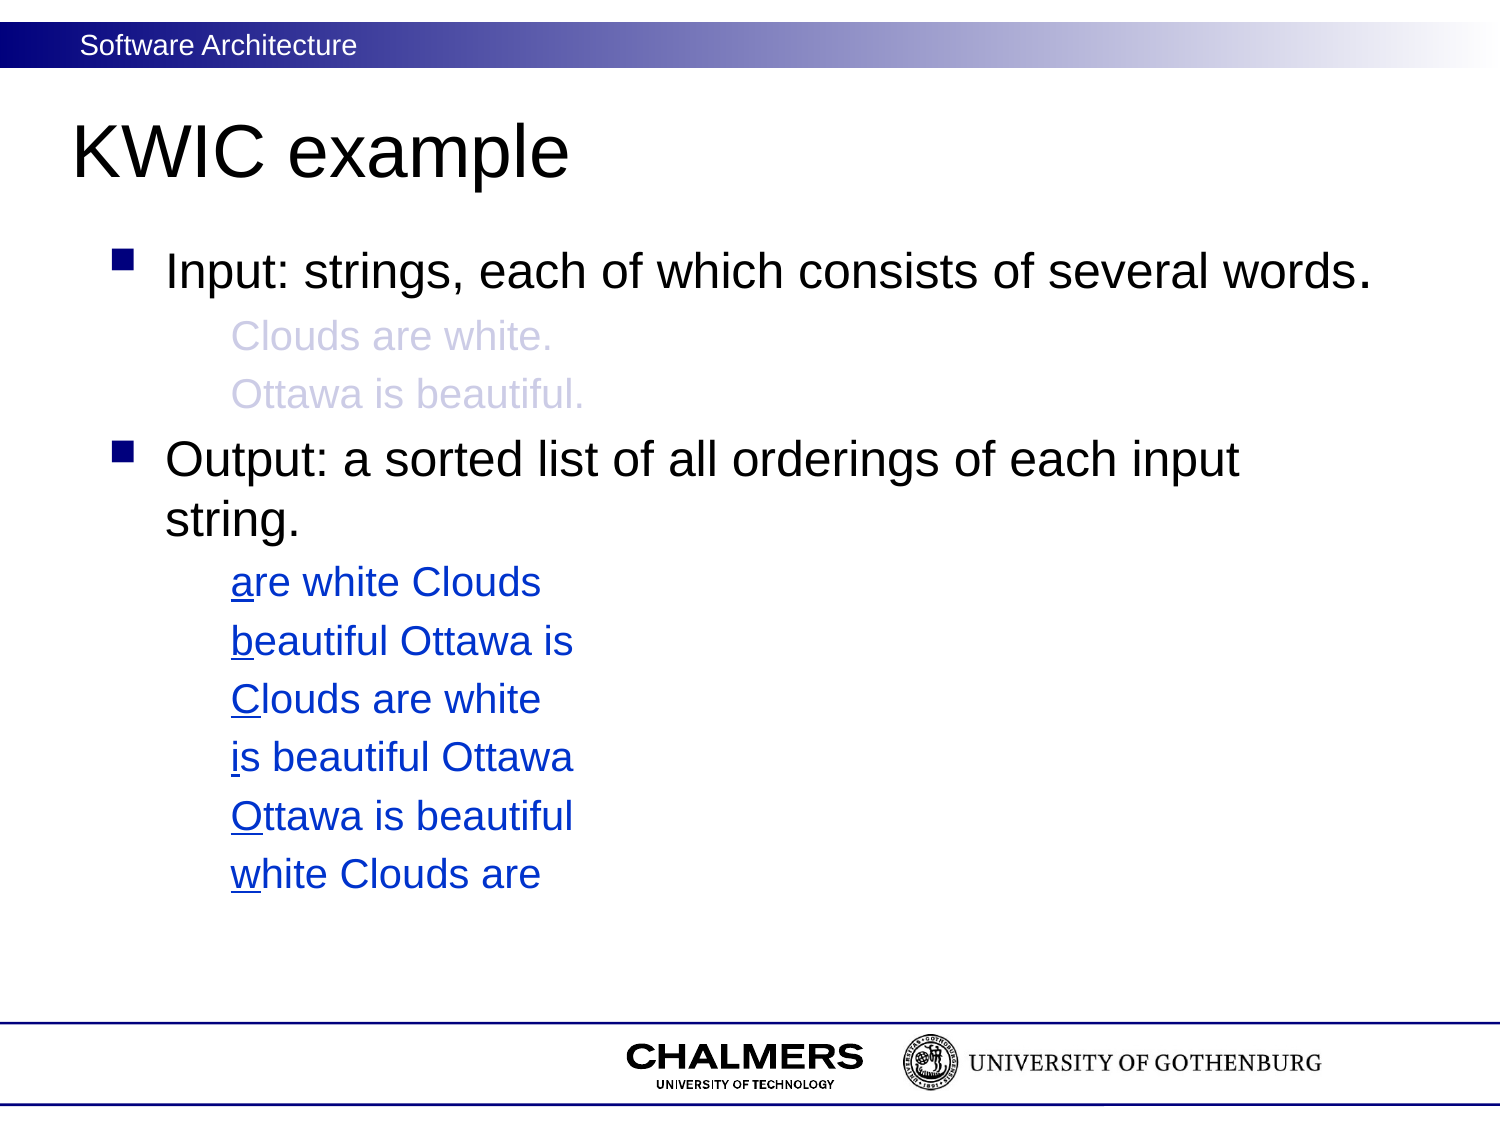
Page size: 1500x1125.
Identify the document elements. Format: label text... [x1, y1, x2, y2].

title KWIC example [56, 85, 1460, 210]
list Input: strings, each of which consists of several words. Clouds are white. Ottawa is beautiful. Output: a sorted list of all orderings of each input string. are white Clouds beautiful Ottawa is Clouds are white is beautiful Ottawa Ottawa is beautiful white Clouds are [93, 222, 1400, 962]
picture [903, 1034, 1322, 1091]
